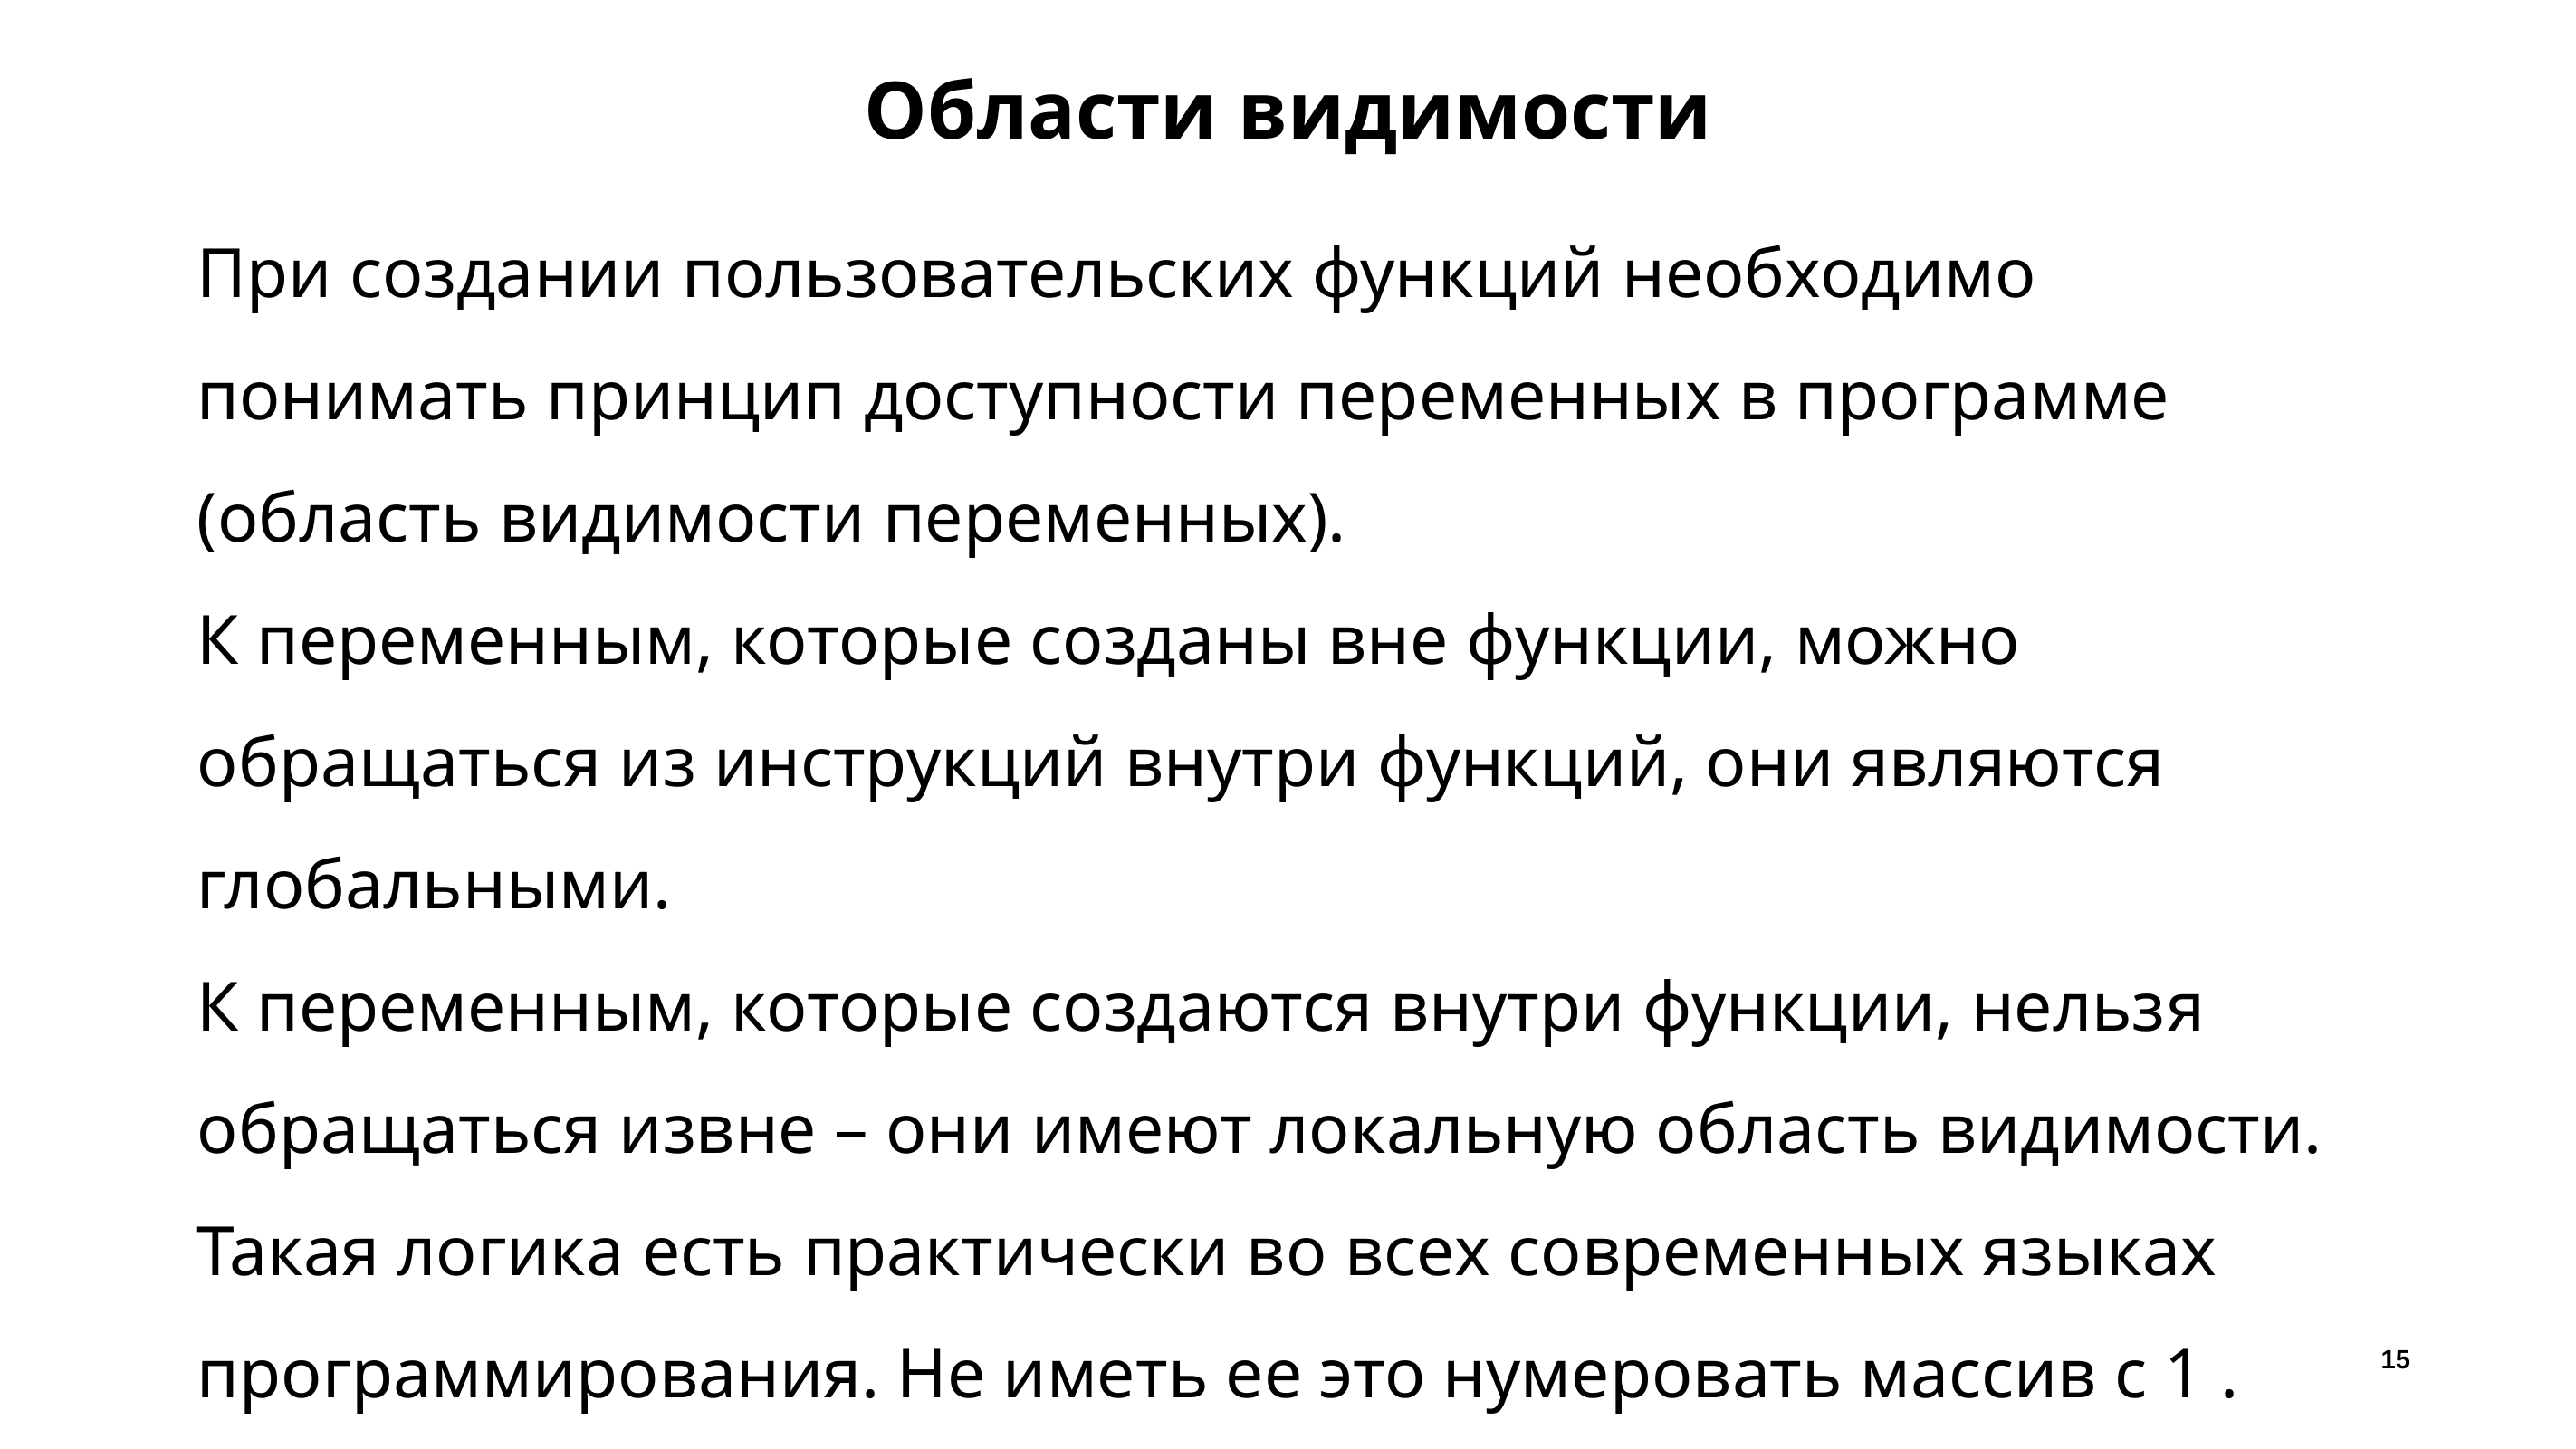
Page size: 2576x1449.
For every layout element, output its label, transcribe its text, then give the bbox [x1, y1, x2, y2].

slide_number 15 [2392, 1332, 2416, 1383]
title Области видимости [161, 54, 2416, 224]
text_box При создании пользовательских функций необходимо понимать принцип доступности переменных в программе (область видимости переменных). К переменным, которые созданы вне функции, можно обращаться из инструкций внутри функций, они являются глобальными. К переменным, которые создаются внутри функции, нельзя обращаться извне – они имеют локальную область видимости. Такая логика есть практически во всех современных языках программирования. Не иметь ее это нумеровать массив с 1 . [183, 182, 2392, 1418]
